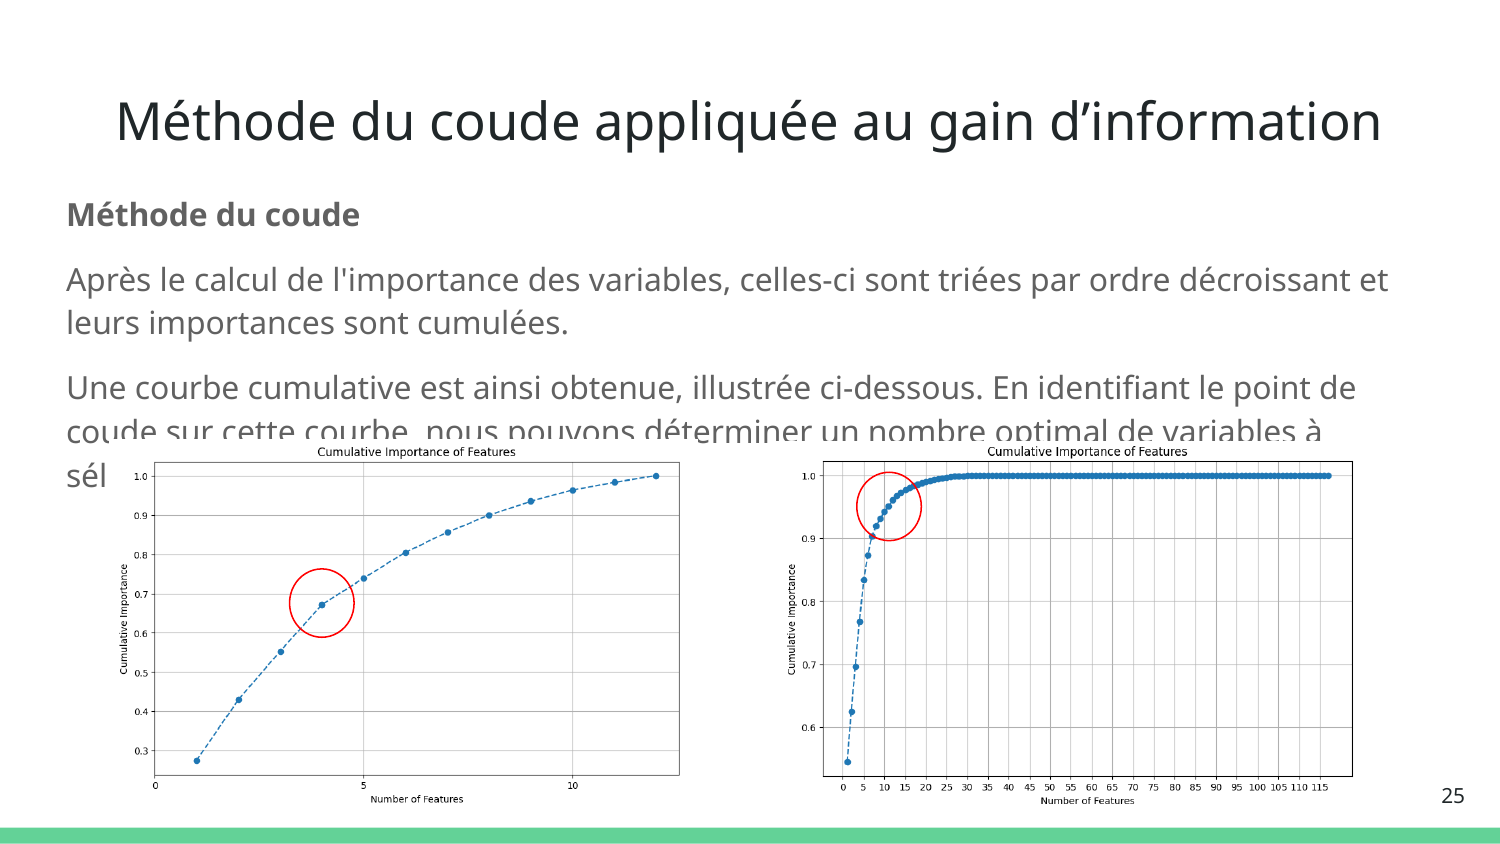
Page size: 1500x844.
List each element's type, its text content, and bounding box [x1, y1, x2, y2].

list Méthode du coude Après le calcul de l'importance des variables, celles-ci sont triées par ordre décroissant et leurs importances sont cumulées. Une courbe cumulative est ainsi obtenue, illustrée ci-dessous. En identifiant le point de coude sur cette courbe, nous pouvons déterminer un nombre optimal de variables à sélectionner. [51, 173, 1449, 513]
picture [776, 440, 1366, 810]
slide_number ‹#› [1389, 764, 1480, 830]
picture [108, 439, 698, 812]
title Méthode du coude appliquée au gain d’information [51, 72, 1449, 167]
